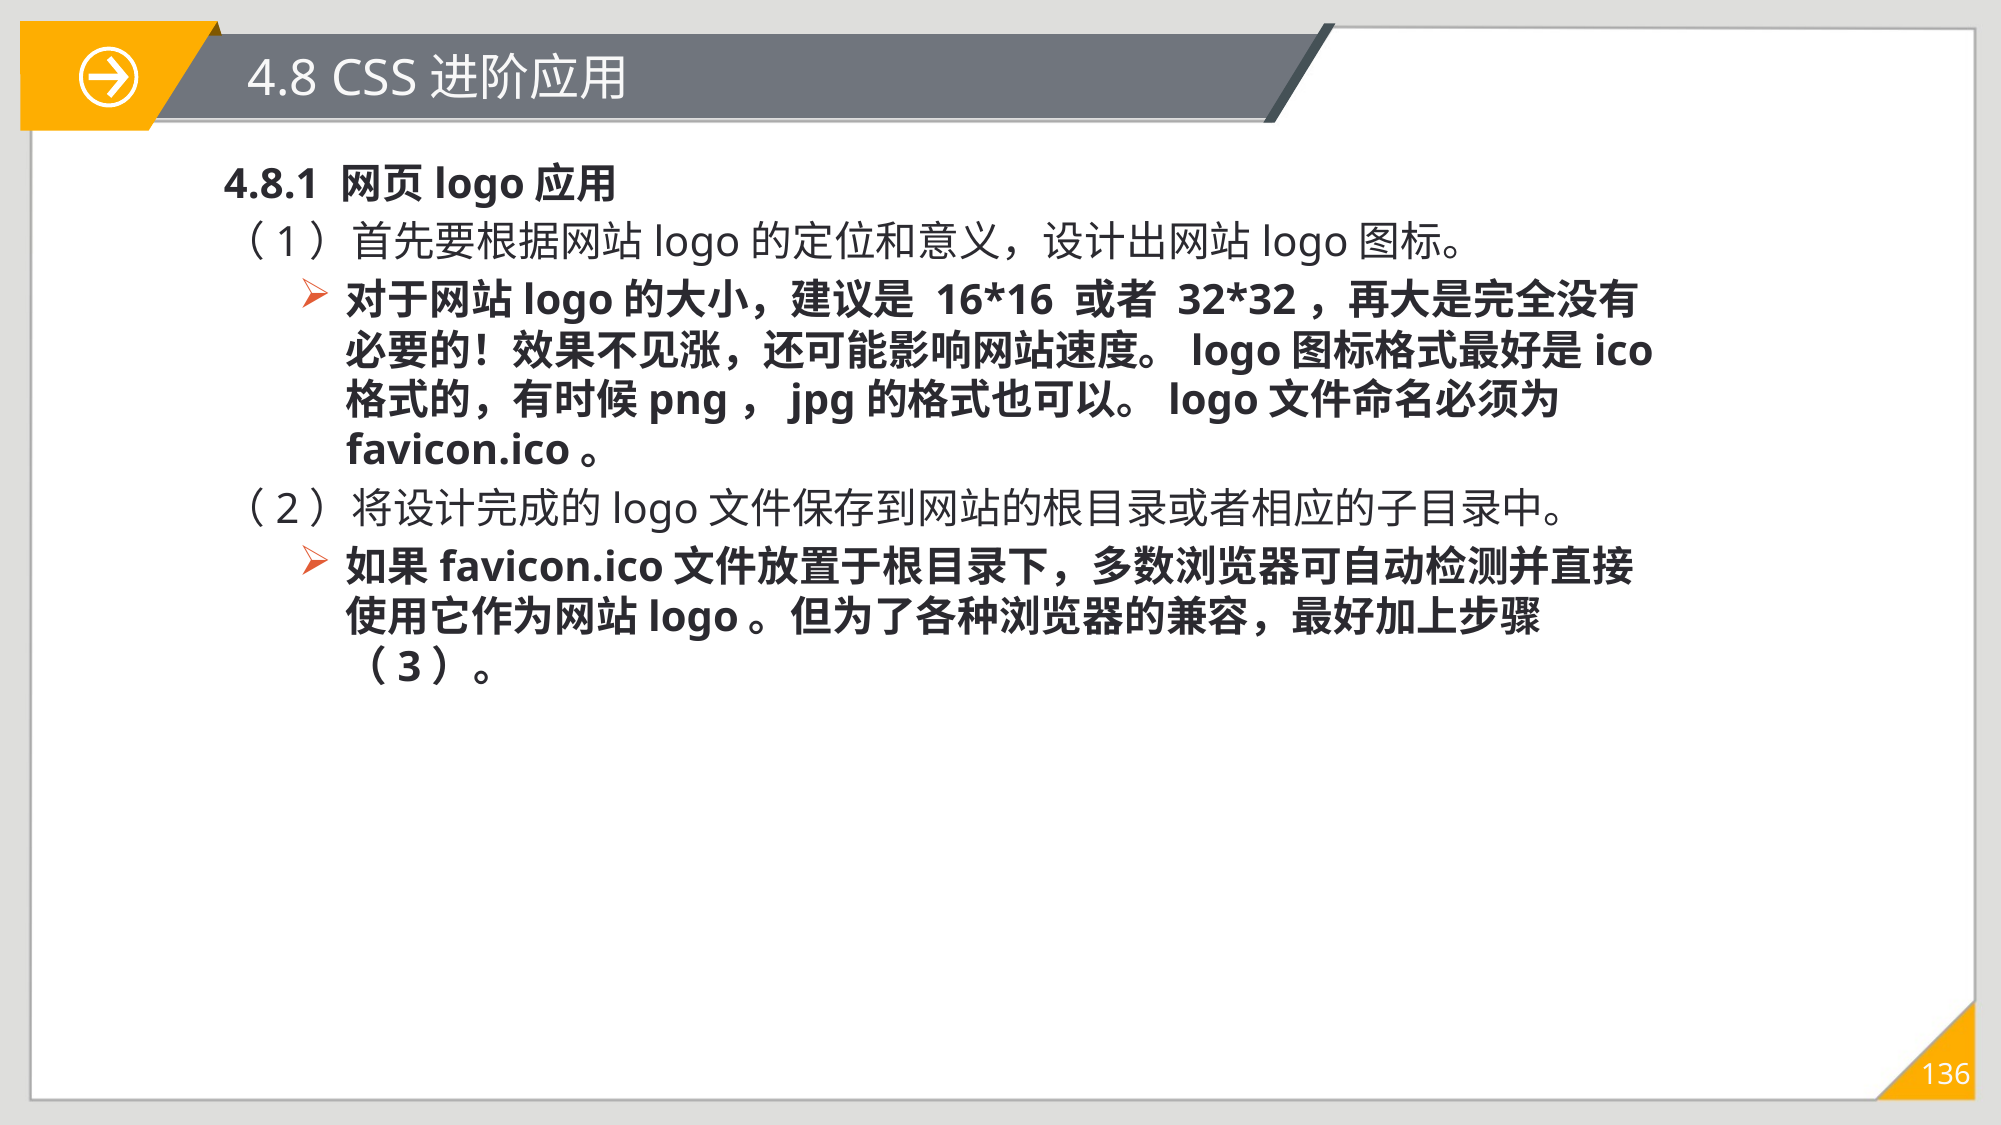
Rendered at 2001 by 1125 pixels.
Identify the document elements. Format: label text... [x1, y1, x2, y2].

picture [0, 0, 2001, 1125]
list 4.8.1 网页logo应用 （1）首先要根据网站logo的定位和意义，设计出网站logo图标。 对于网站logo的大小，建议是 16*16 或者 32*32，再大是完全没有必要的！效果不见涨，还可能影响网站速度。logo图标格式最好是ico格式的，有时候png，jpg的格式也可以。logo文件命名必须为favicon.ico。 （2）将设计完成的logo文件保存到网站的根目录或者相应的子目录中。 如果favicon.ico文件放置于根目录下，多数浏览器可自动检测并直接使用它作为网站logo。但为了各种浏览器的兼容，最好加上步骤（3）。 [208, 149, 1674, 752]
title 4.8 CSS进阶应用 [232, 37, 1610, 114]
